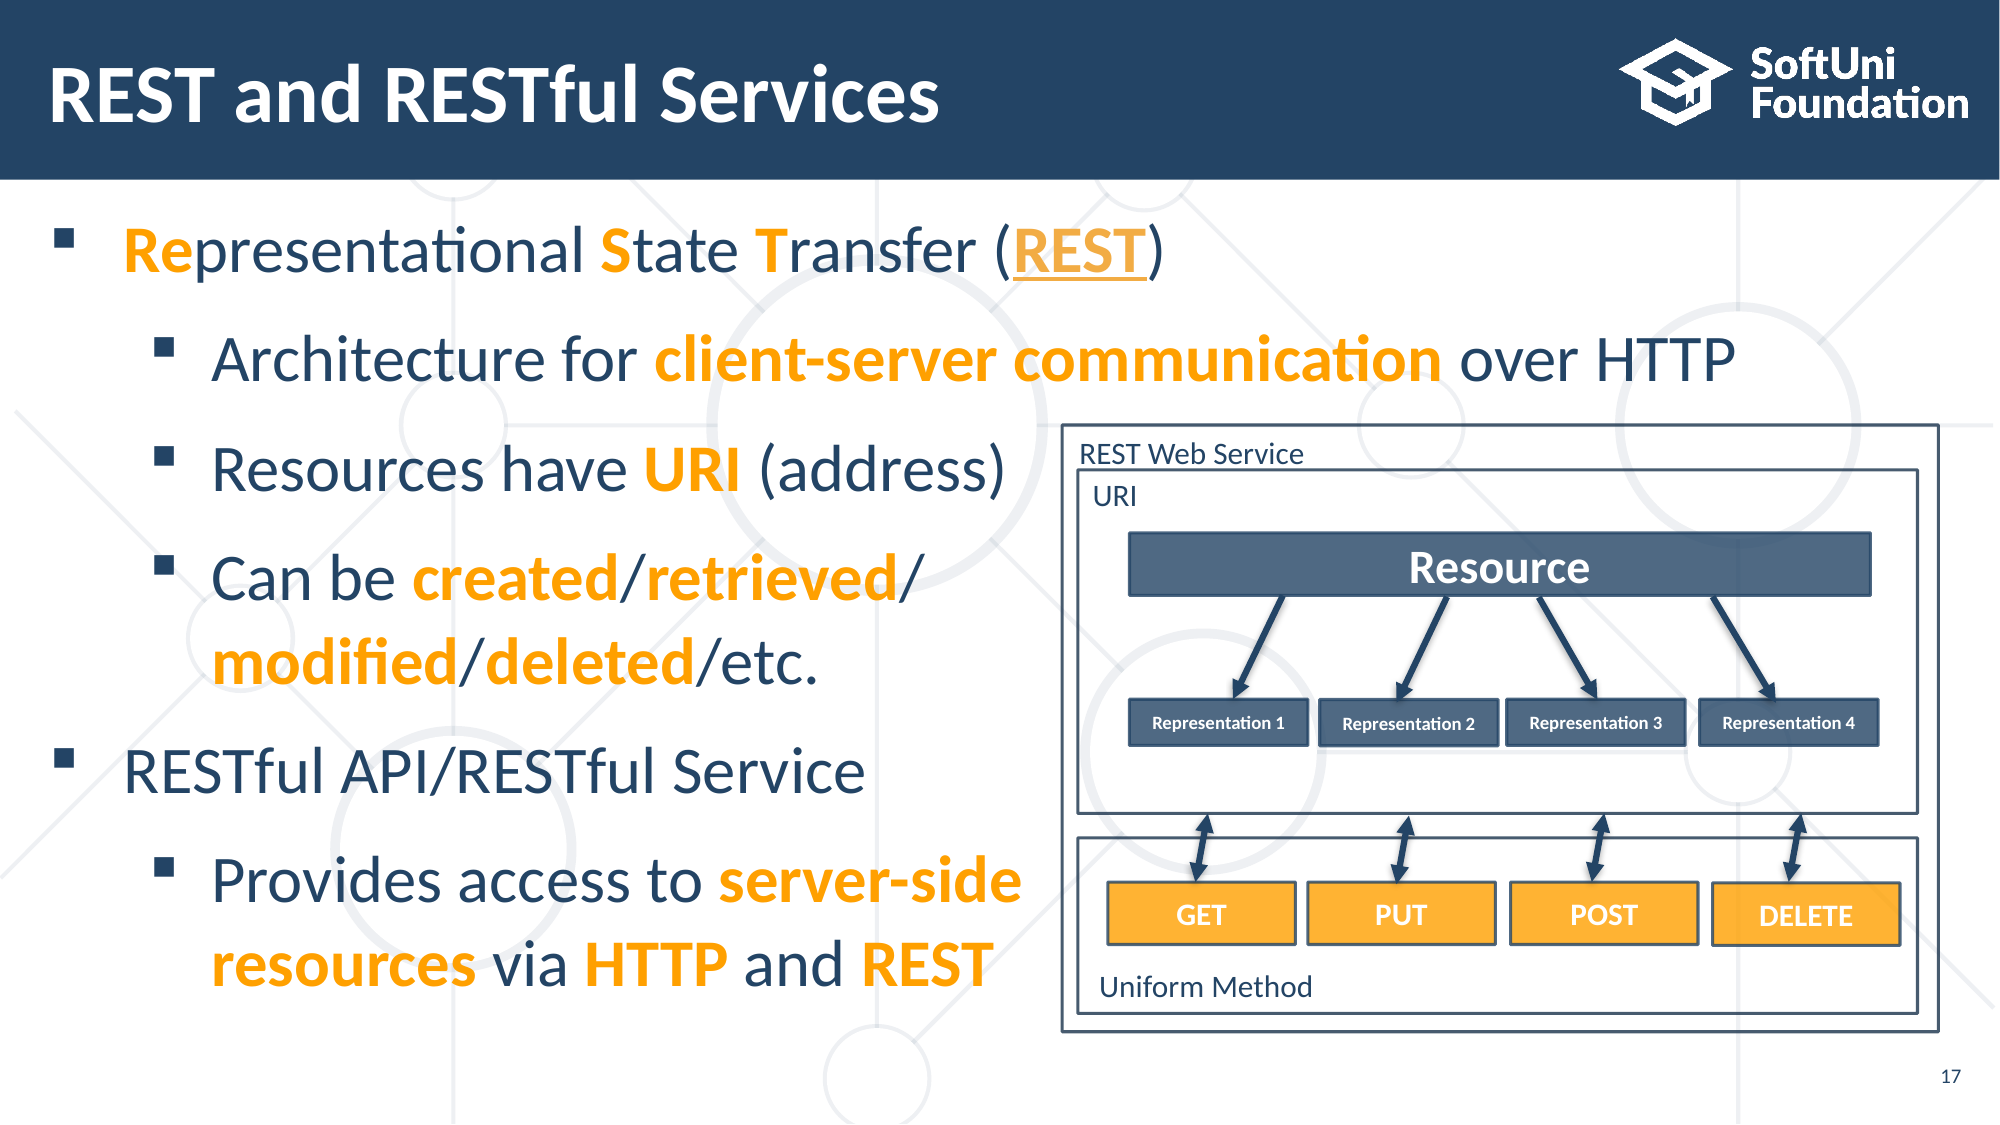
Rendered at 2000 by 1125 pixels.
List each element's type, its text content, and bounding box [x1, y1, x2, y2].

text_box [1232, 595, 1284, 700]
text_box REST Web Service [1064, 425, 1320, 478]
picture [1618, 38, 1968, 126]
text_box DELETE [1711, 881, 1902, 947]
text_box POST [1508, 880, 1700, 947]
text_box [1396, 596, 1448, 703]
text_box Uniform Method [1083, 958, 1329, 1011]
text_box [1060, 423, 1940, 1034]
slide_number 17 [1896, 1049, 1968, 1101]
title REST and RESTful Services [31, 16, 1591, 162]
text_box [1788, 812, 1802, 883]
text_box URI [1077, 478, 1153, 521]
text_box [1076, 468, 1920, 816]
text_box PUT [1306, 880, 1497, 947]
text_box [1076, 836, 1920, 1015]
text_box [1396, 815, 1410, 885]
text_box GET [1106, 880, 1297, 947]
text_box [1538, 596, 1598, 700]
list Representational State Transfer (REST) Architecture for client-server communication over HTTP Resources have URI (address) Can be created/retrieved/ modified/deleted/etc. RESTful API/RESTful Service Provides access to server-side resources via HTTP and REST [31, 196, 1970, 1050]
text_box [1591, 812, 1605, 883]
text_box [1712, 596, 1777, 703]
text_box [1195, 813, 1209, 883]
